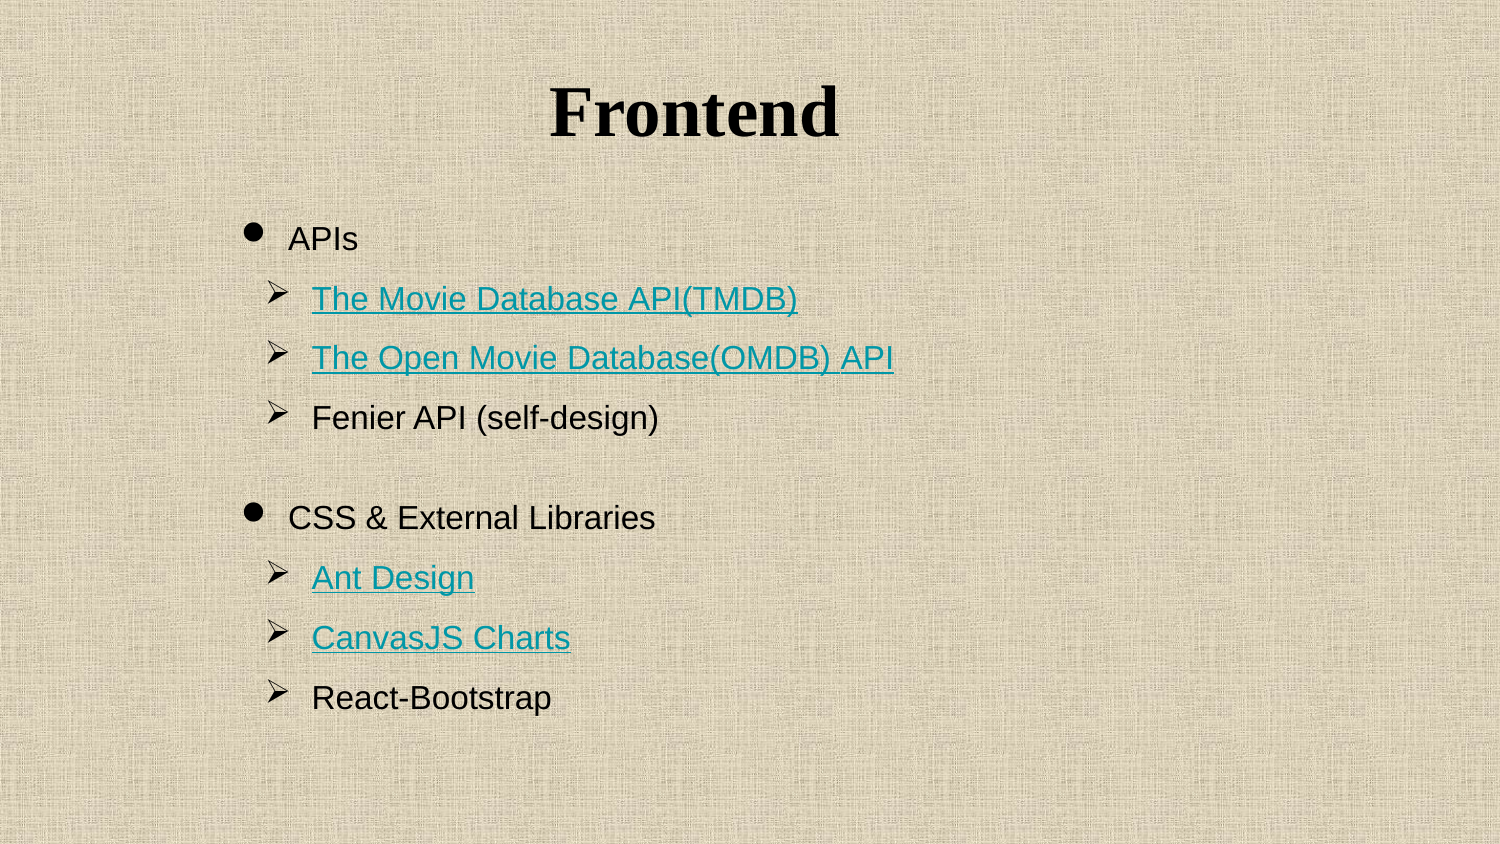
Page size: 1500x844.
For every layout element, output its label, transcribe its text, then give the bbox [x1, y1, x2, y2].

picture [0, 0, 1500, 844]
title Frontend [507, 73, 882, 166]
text_box APIs The Movie Database API(TMDB) The Open Movie Database(OMDB) API Fenier API (self-design) CSS & External Libraries Ant Design CanvasJS Charts React-Bootstrap [226, 201, 1208, 731]
